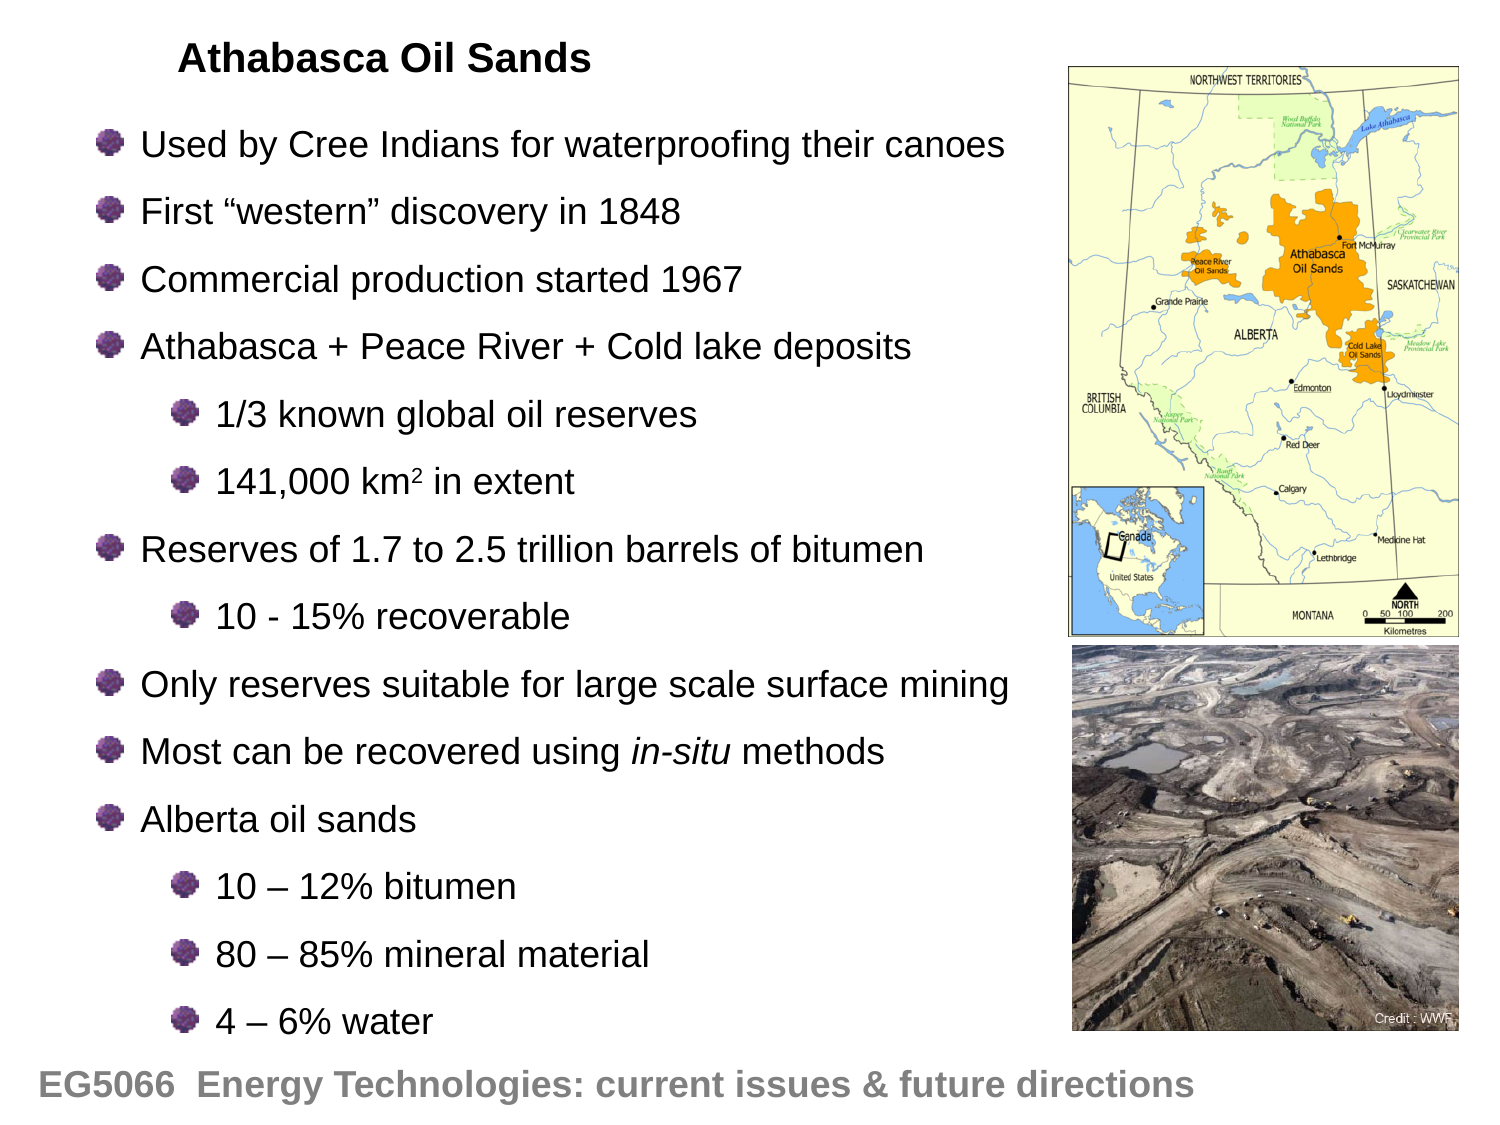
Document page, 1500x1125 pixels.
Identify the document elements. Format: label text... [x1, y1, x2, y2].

text_box Used by Cree Indians for waterproofing their canoes First “western” discovery in 1848 Commercial production started 1967 Athabasca + Peace River + Cold lake deposits 1/3 known global oil reserves 141,000 km2 in extent Reserves of 1.7 to 2.5 trillion barrels of bitumen 10 - 15% recoverable Only reserves suitable for large scale surface mining Most can be recovered using in-situ methods Alberta oil sands 10 – 12% bitumen 80 – 85% mineral material 4 – 6% water [81, 89, 1058, 1050]
text_box Athabasca Oil Sands [162, 23, 608, 89]
picture [96, 196, 124, 223]
picture [171, 939, 199, 966]
text_box EG5066 Energy Technologies: current issues & future directions [23, 1052, 1313, 1113]
picture [96, 804, 124, 831]
picture [171, 399, 199, 426]
picture [1068, 66, 1459, 637]
picture [171, 601, 199, 628]
picture [96, 264, 124, 291]
picture [171, 1006, 199, 1033]
picture [96, 669, 124, 696]
picture [1072, 644, 1459, 1032]
picture [96, 129, 124, 156]
picture [171, 871, 199, 898]
picture [96, 534, 124, 561]
picture [96, 331, 124, 358]
picture [96, 736, 124, 763]
picture [171, 466, 199, 493]
